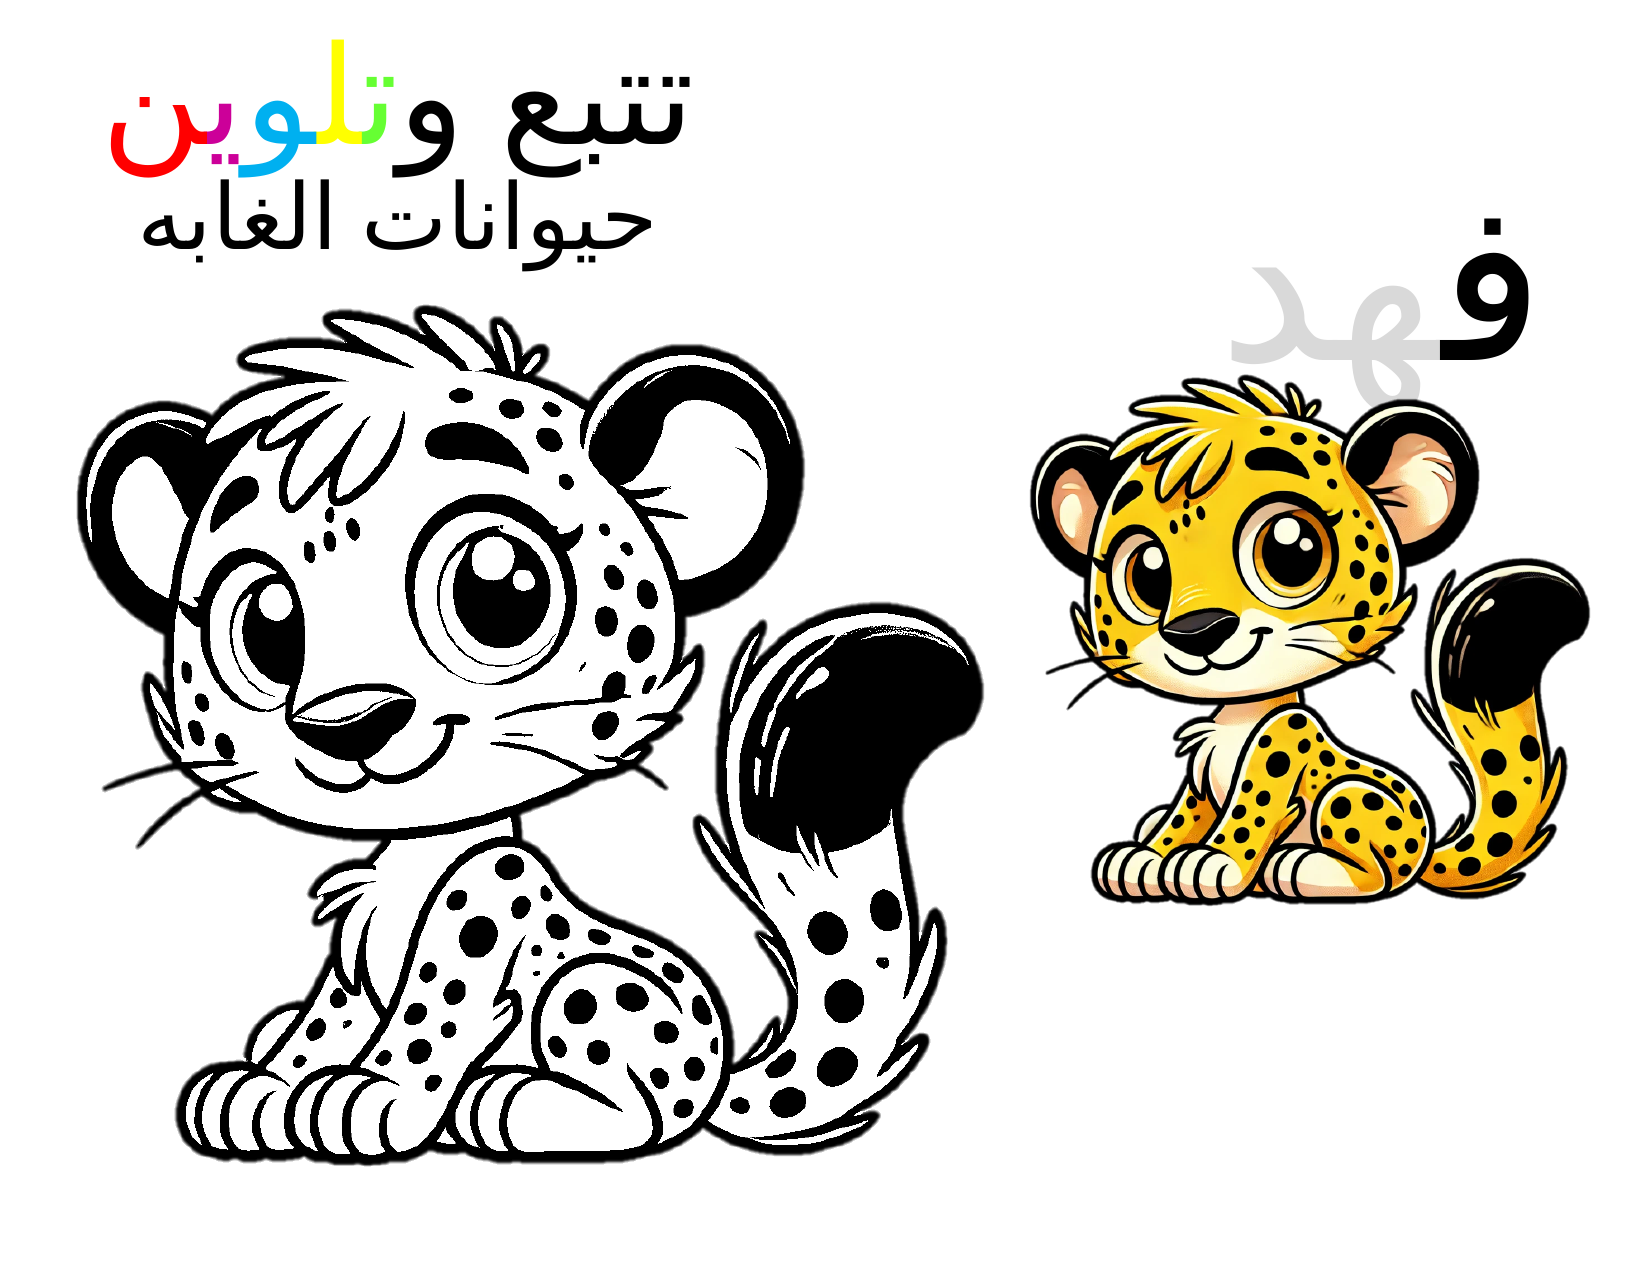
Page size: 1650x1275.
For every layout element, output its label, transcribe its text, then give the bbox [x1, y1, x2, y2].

text_box فهد [1113, 130, 1650, 413]
text_box حيوانات الغابه [14, 150, 783, 276]
text_box تتبع وتلوين [0, 0, 812, 180]
picture [1019, 352, 1591, 923]
picture [59, 268, 985, 1194]
